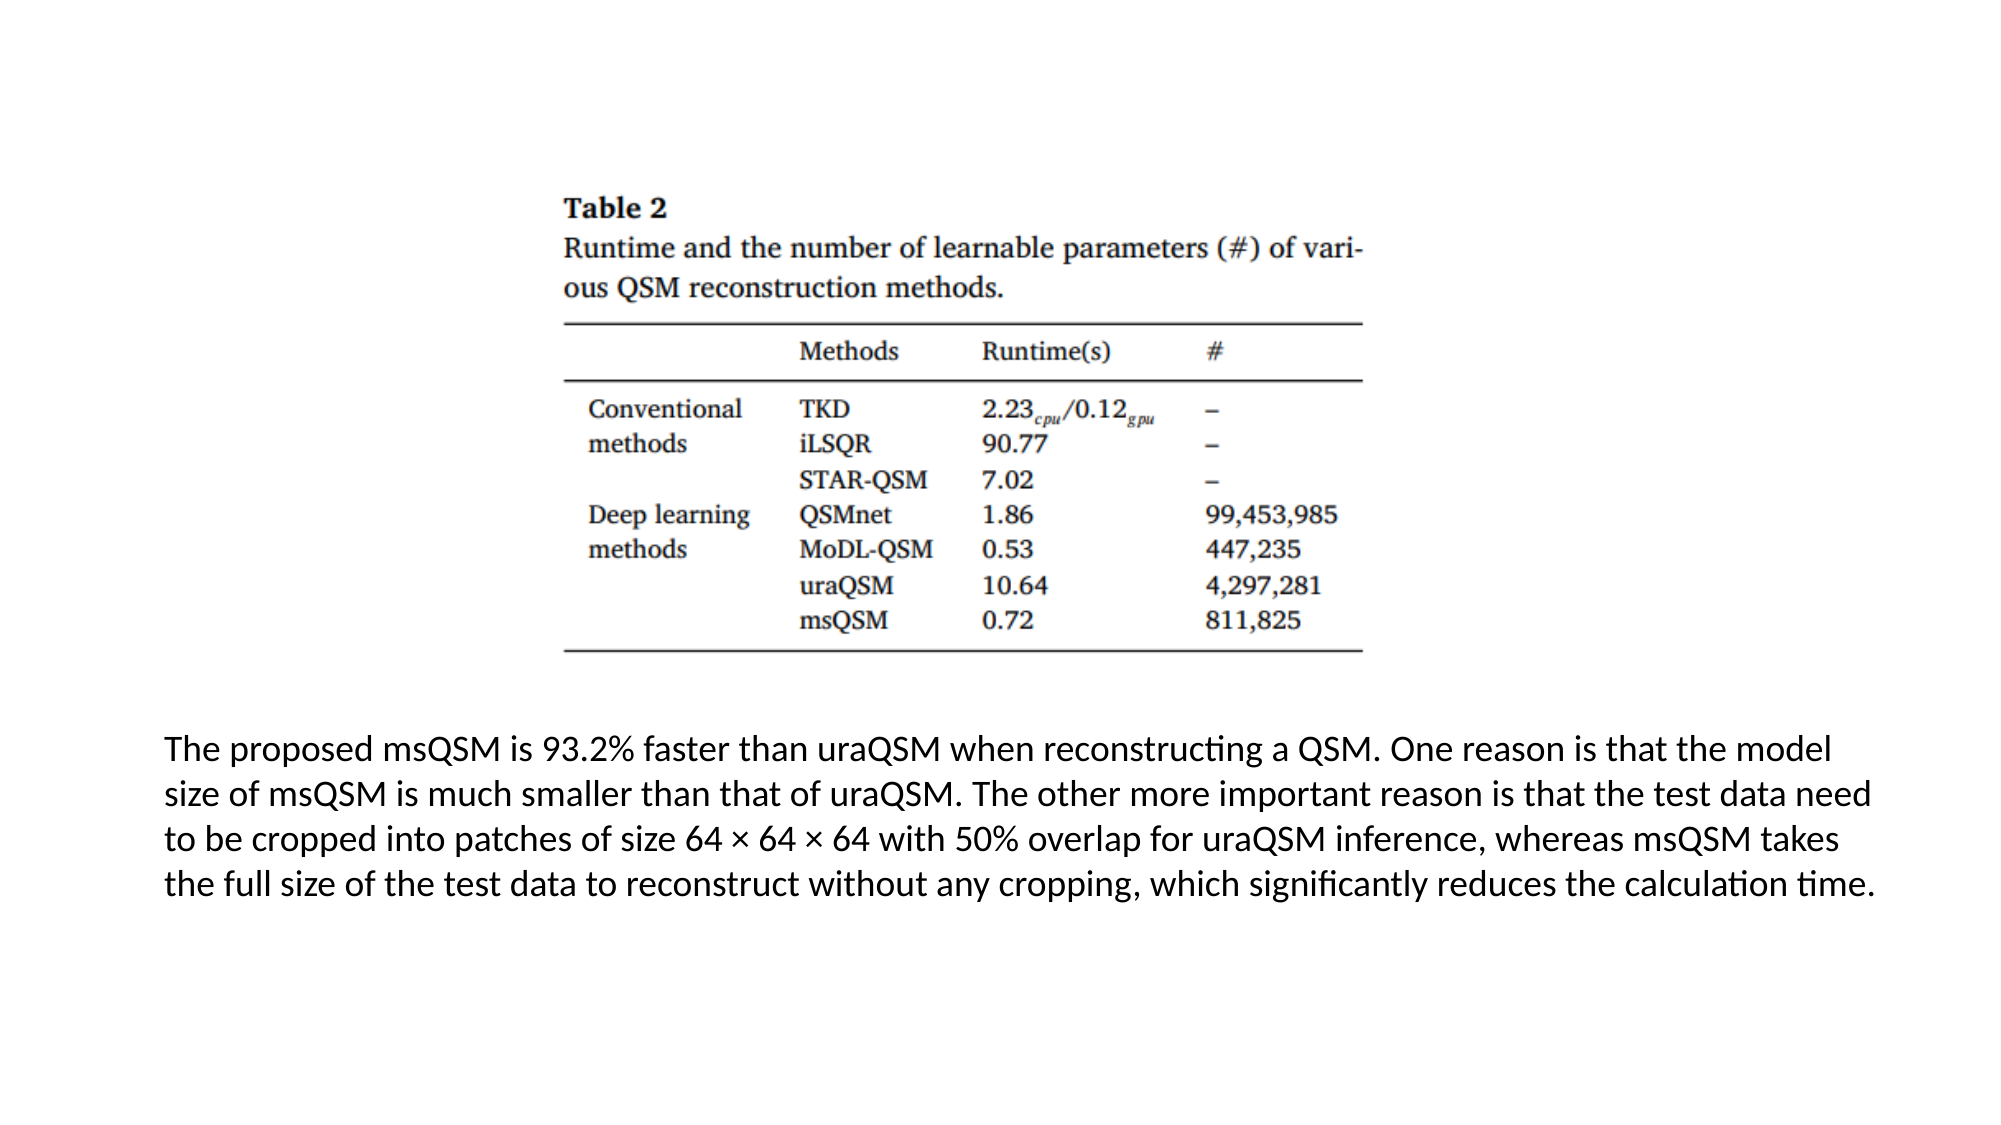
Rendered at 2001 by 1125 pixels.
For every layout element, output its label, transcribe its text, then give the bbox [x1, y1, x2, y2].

picture [541, 177, 1429, 673]
text_box The proposed msQSM is 93.2% faster than uraQSM when reconstructing a QSM. One reason is that the model size of msQSM is much smaller than that of uraQSM. The other more important reason is that the test data need to be cropped into patches of size 64 × 64 × 64 with 50% overlap for uraQSM inference, whereas msQSM takes the full size of the test data to reconstruct without any cropping, which significantly reduces the calculation time. [149, 716, 1913, 912]
